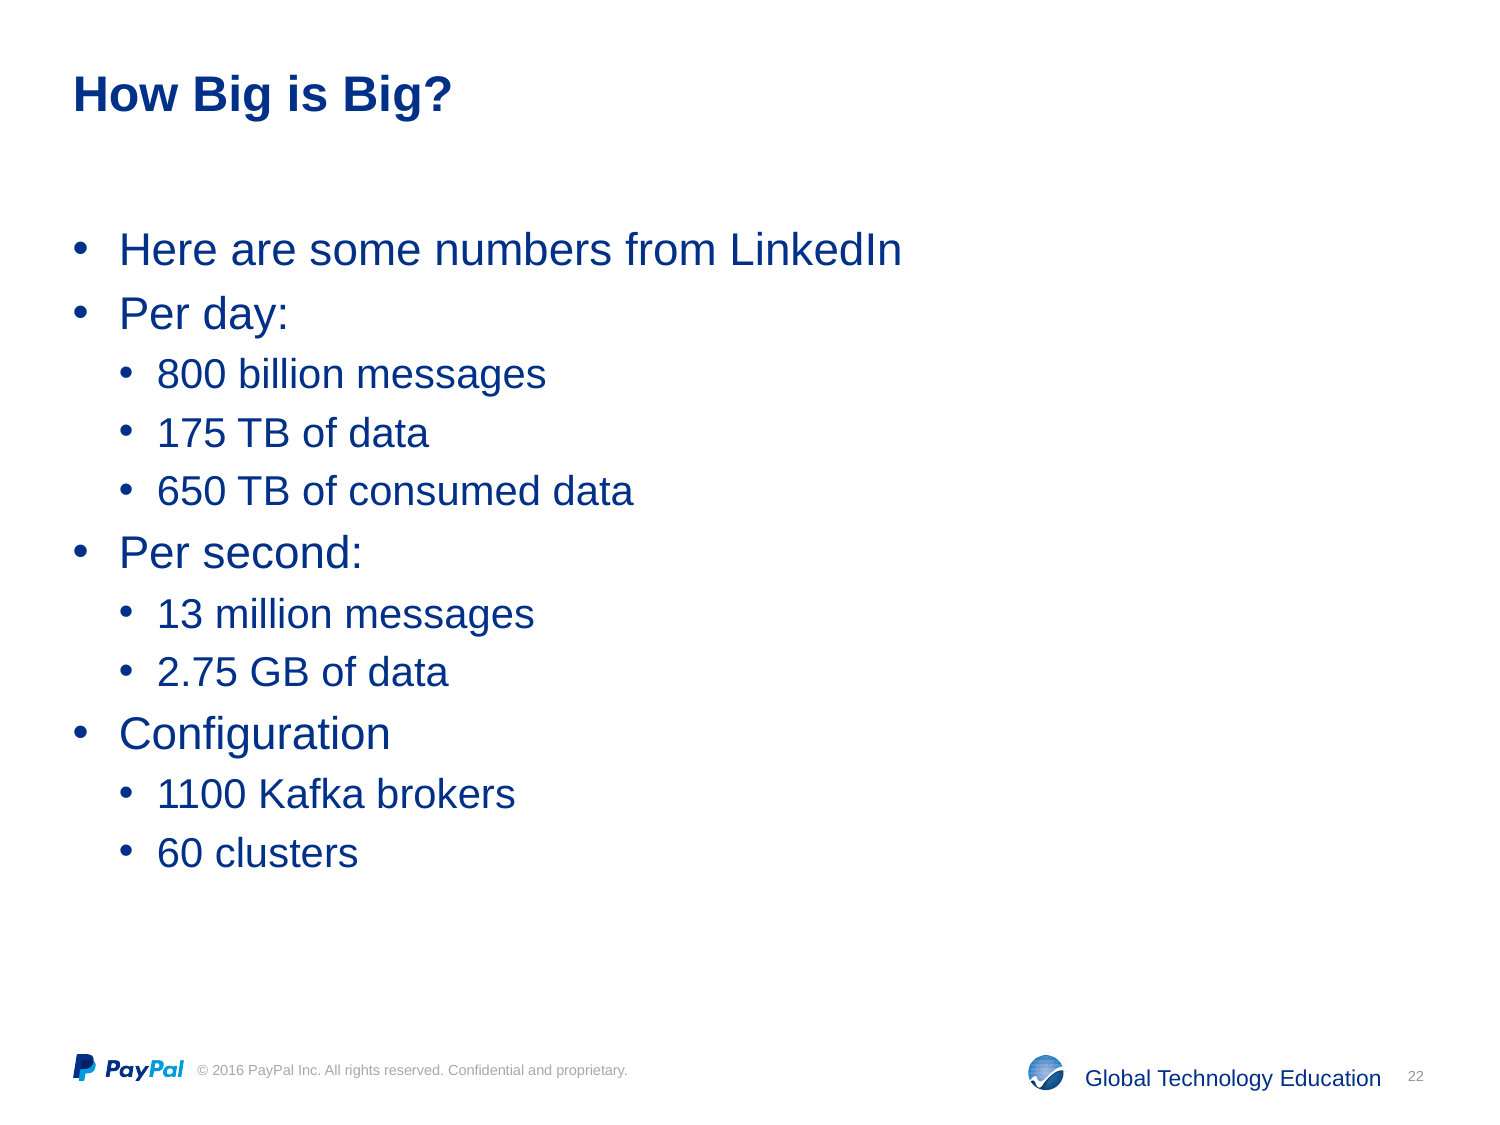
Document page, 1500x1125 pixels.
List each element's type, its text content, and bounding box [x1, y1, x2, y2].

picture [73, 1054, 184, 1081]
slide_number 22 [1383, 1045, 1439, 1106]
picture [1023, 1050, 1070, 1095]
title How Big is Big? [58, 53, 1409, 151]
list Here are some numbers from LinkedIn Per day: 800 billion messages 175 TB of data 650 TB of consumed data Per second: 13 million messages 2.75 GB of data Configuration 1100 Kafka brokers 60 clusters [57, 212, 1409, 1029]
